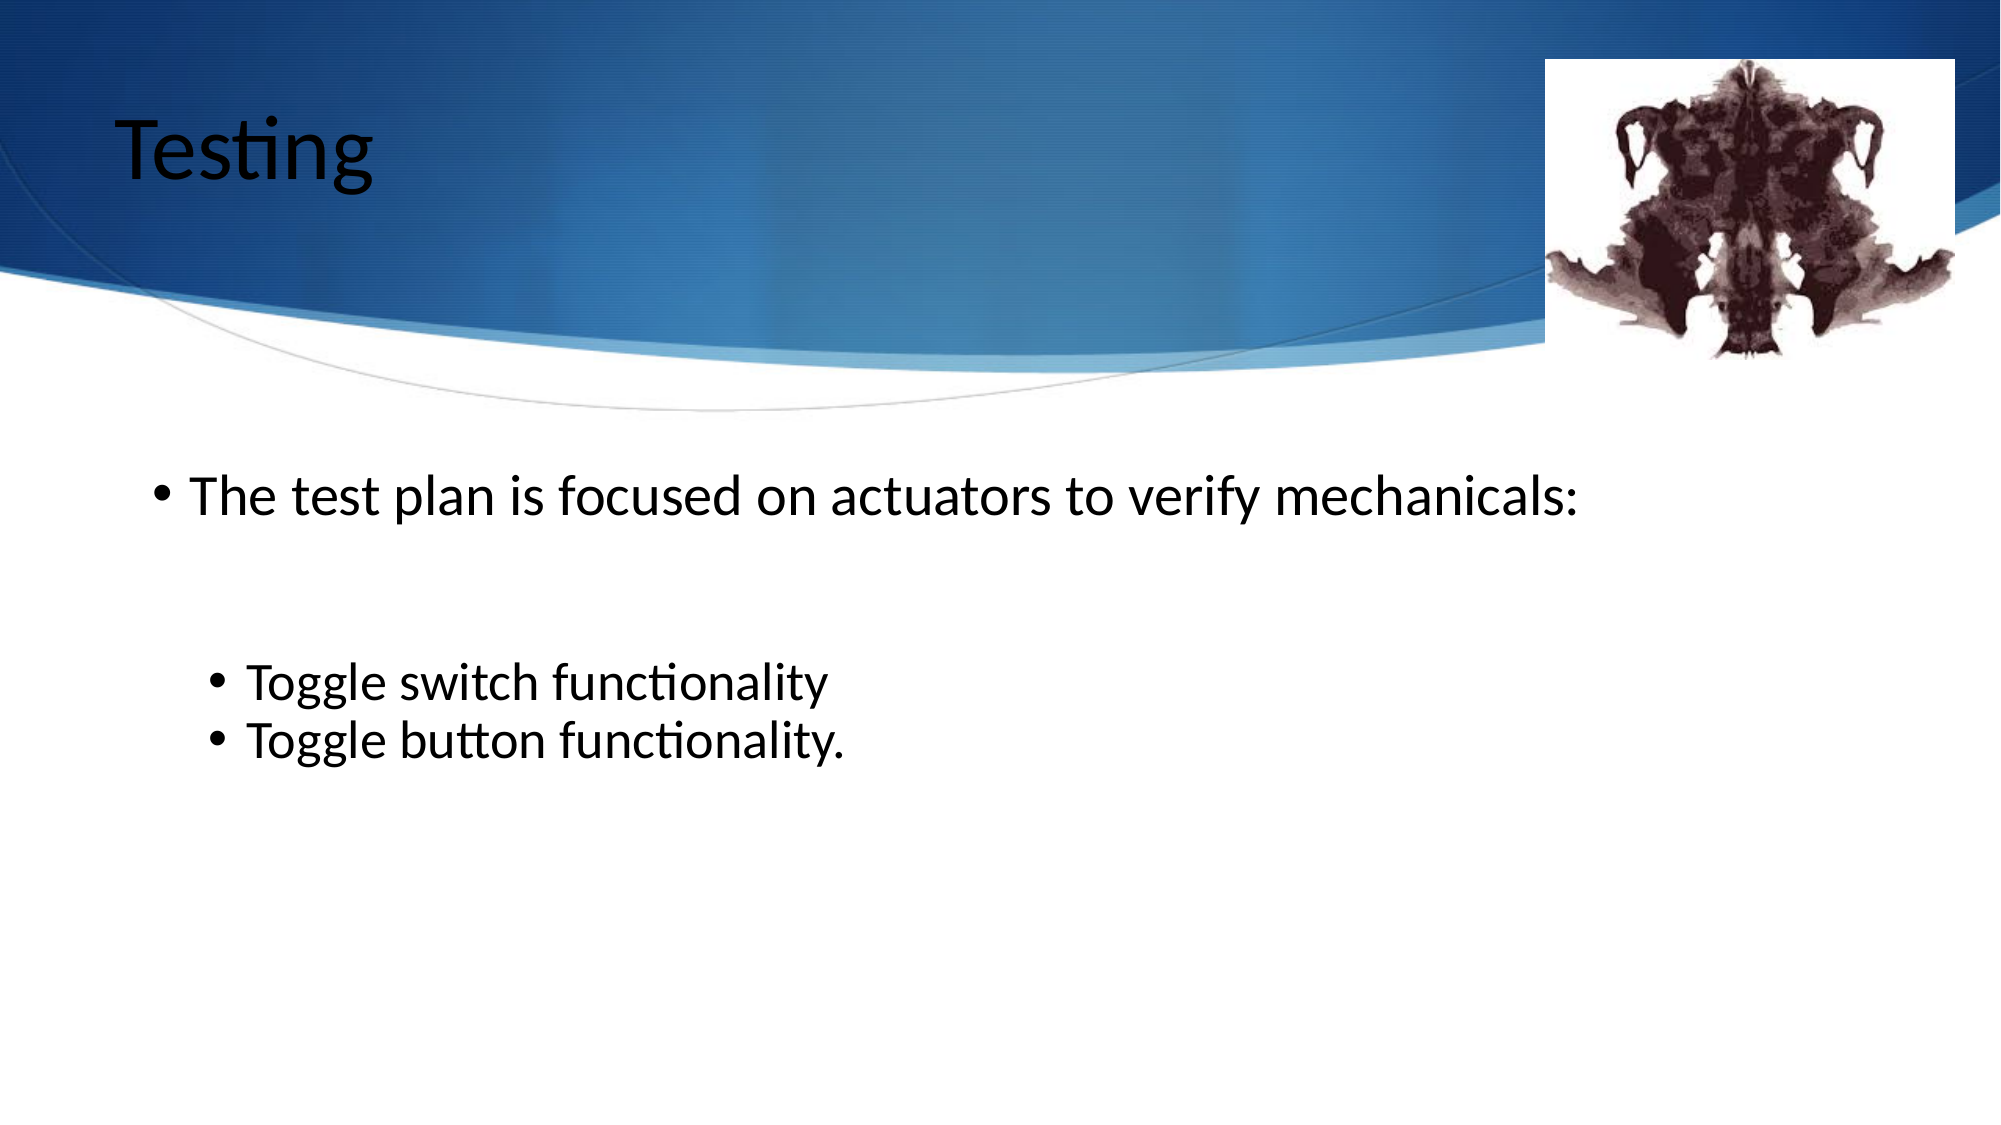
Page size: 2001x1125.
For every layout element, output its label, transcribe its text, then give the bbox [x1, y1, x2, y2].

list The test plan is focused on actuators to verify mechanicals: Toggle switch functionality Toggle button functionality. [137, 457, 1863, 1014]
picture [0, 0, 2001, 1125]
title Testing [99, 56, 1519, 245]
